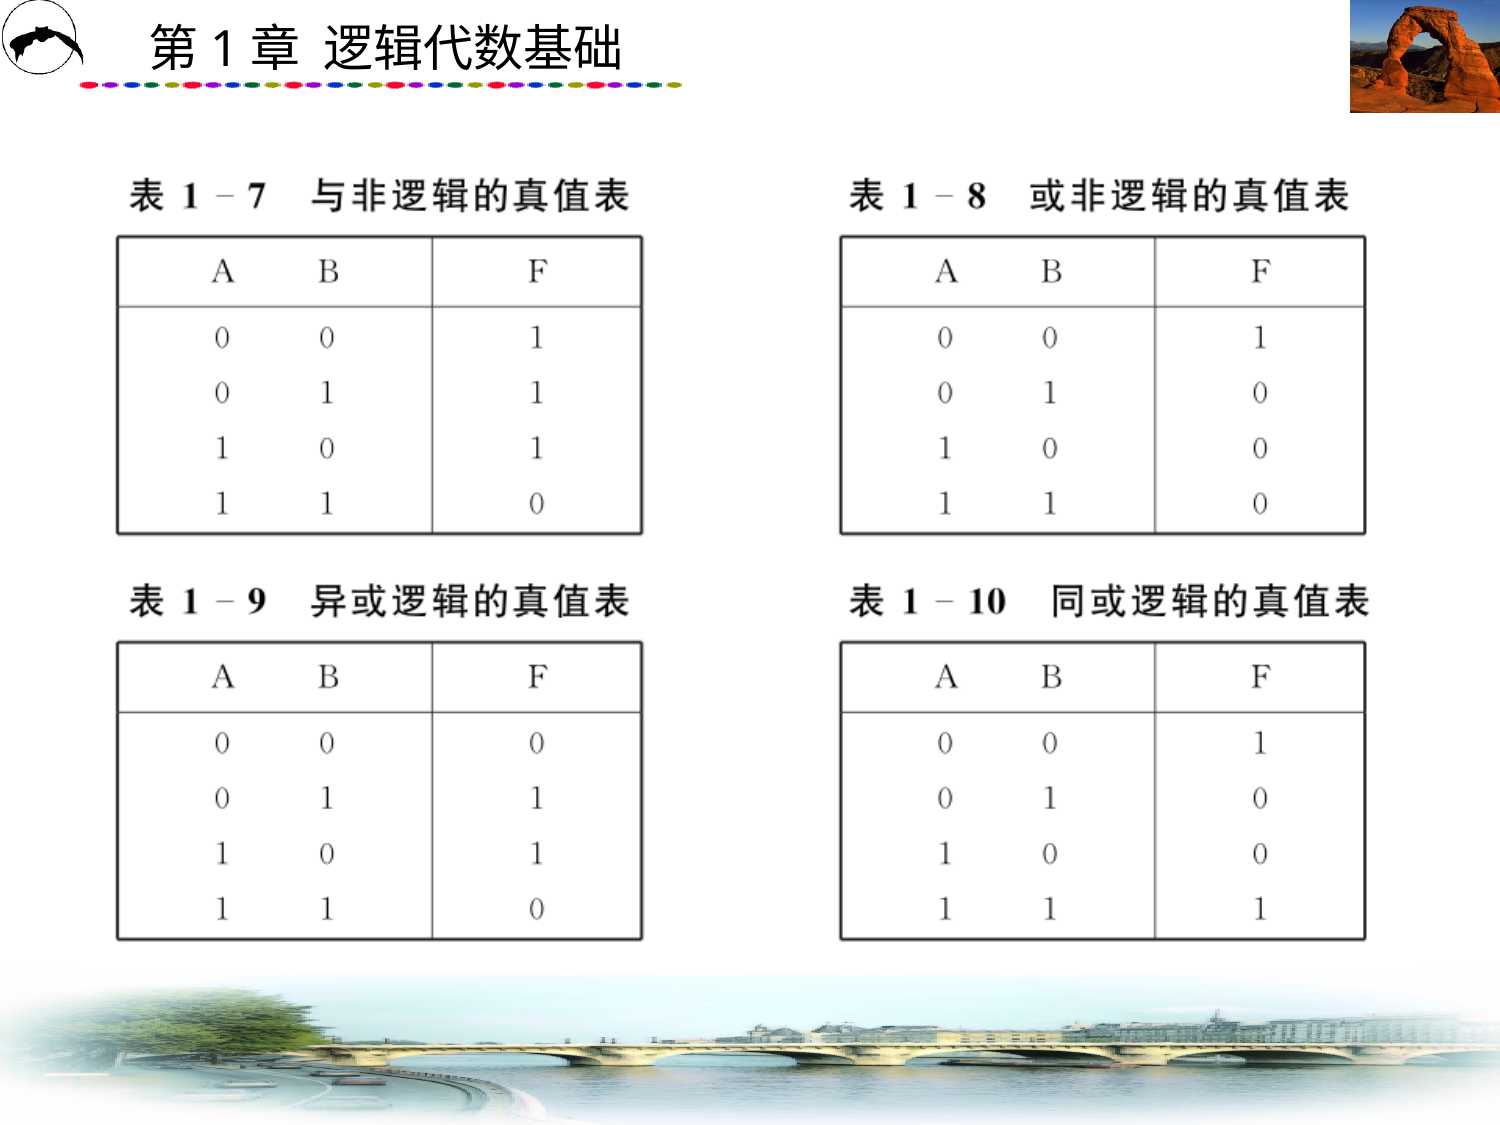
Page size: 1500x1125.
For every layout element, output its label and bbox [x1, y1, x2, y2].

picture [0, 0, 100, 75]
picture [0, 150, 1500, 1125]
picture [1350, 0, 1500, 113]
picture [74, 78, 691, 91]
